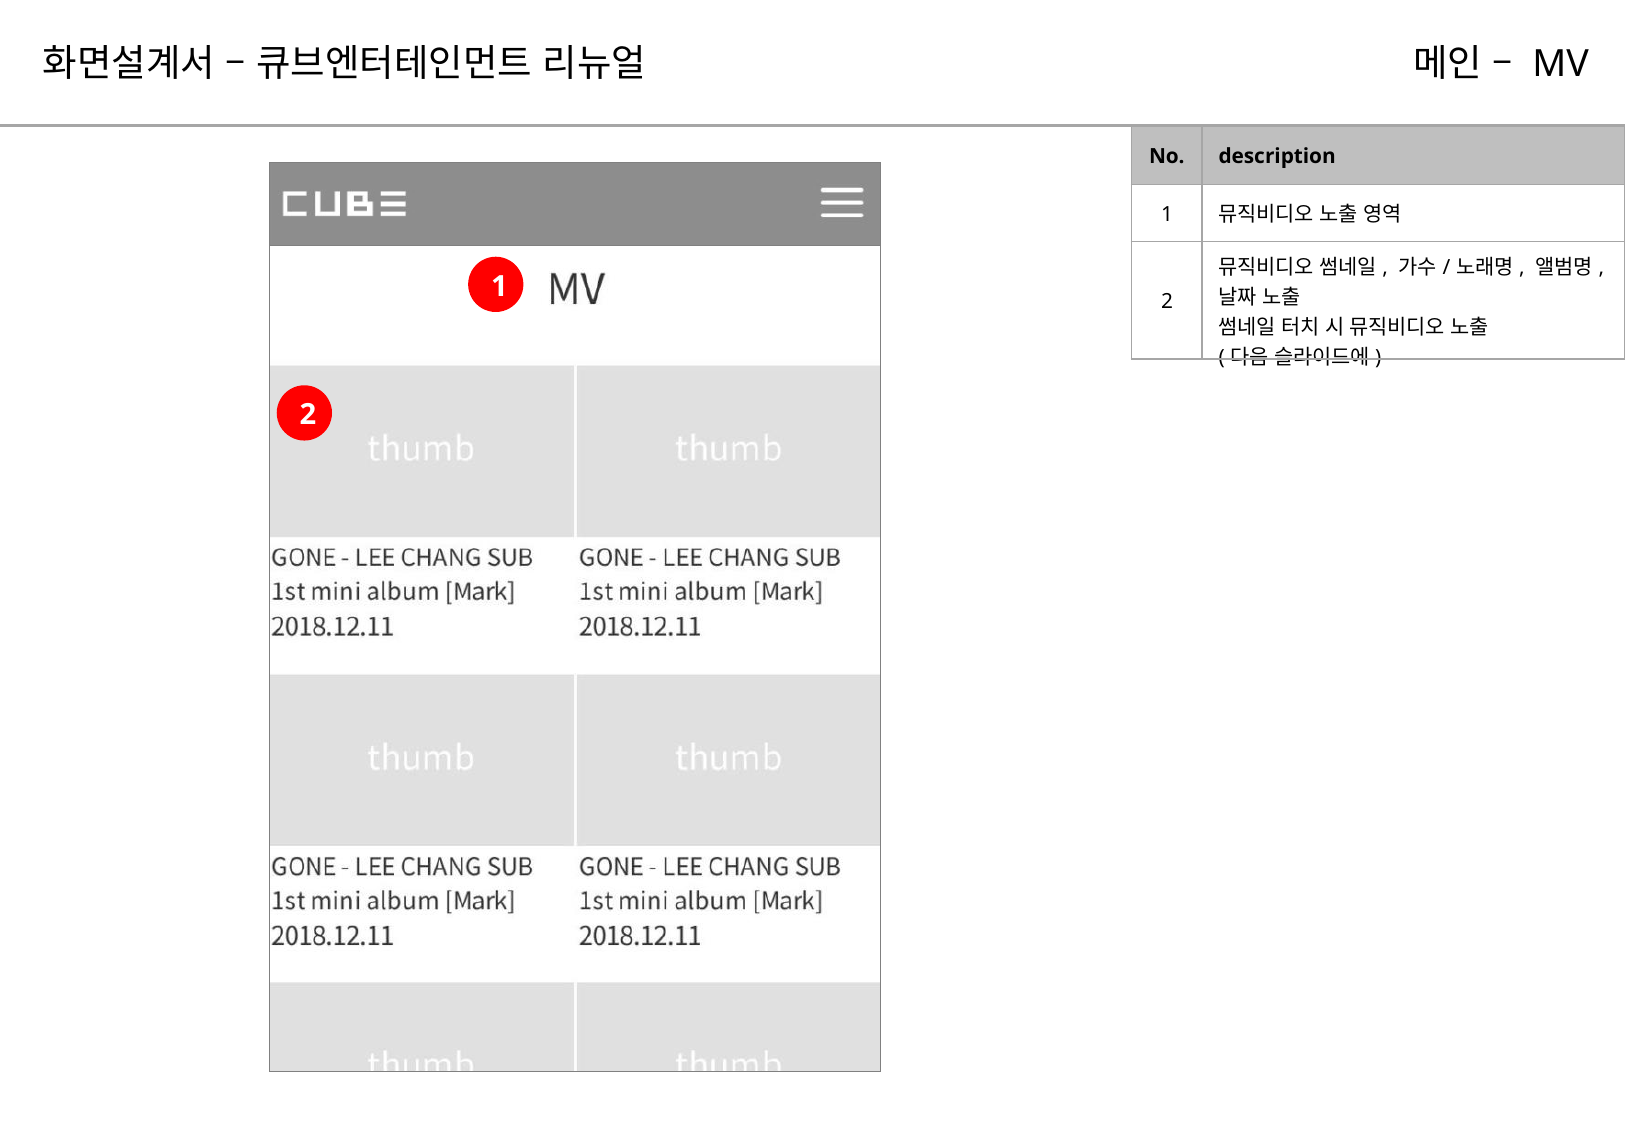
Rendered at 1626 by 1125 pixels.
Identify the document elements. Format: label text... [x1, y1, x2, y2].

table_header description [1203, 137, 1624, 184]
table_header No. [1132, 137, 1201, 184]
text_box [268, 162, 882, 1072]
table_cell 2 [1132, 242, 1201, 358]
table_cell 1 [1132, 185, 1201, 241]
table_cell 뮤직비디오 썸네일, 가수/노래명, 앨범명, 날짜 노출 썸네일 터치 시 뮤직비디오 노출 (다음 슬라이드에) [1203, 242, 1624, 358]
table_cell 뮤직비디오 노출 영역 [1203, 185, 1624, 241]
text_box 메인 – MV [895, 30, 1606, 93]
text_box 화면설계서 – 큐브엔터테인먼트 리뉴얼 [0, 30, 813, 93]
